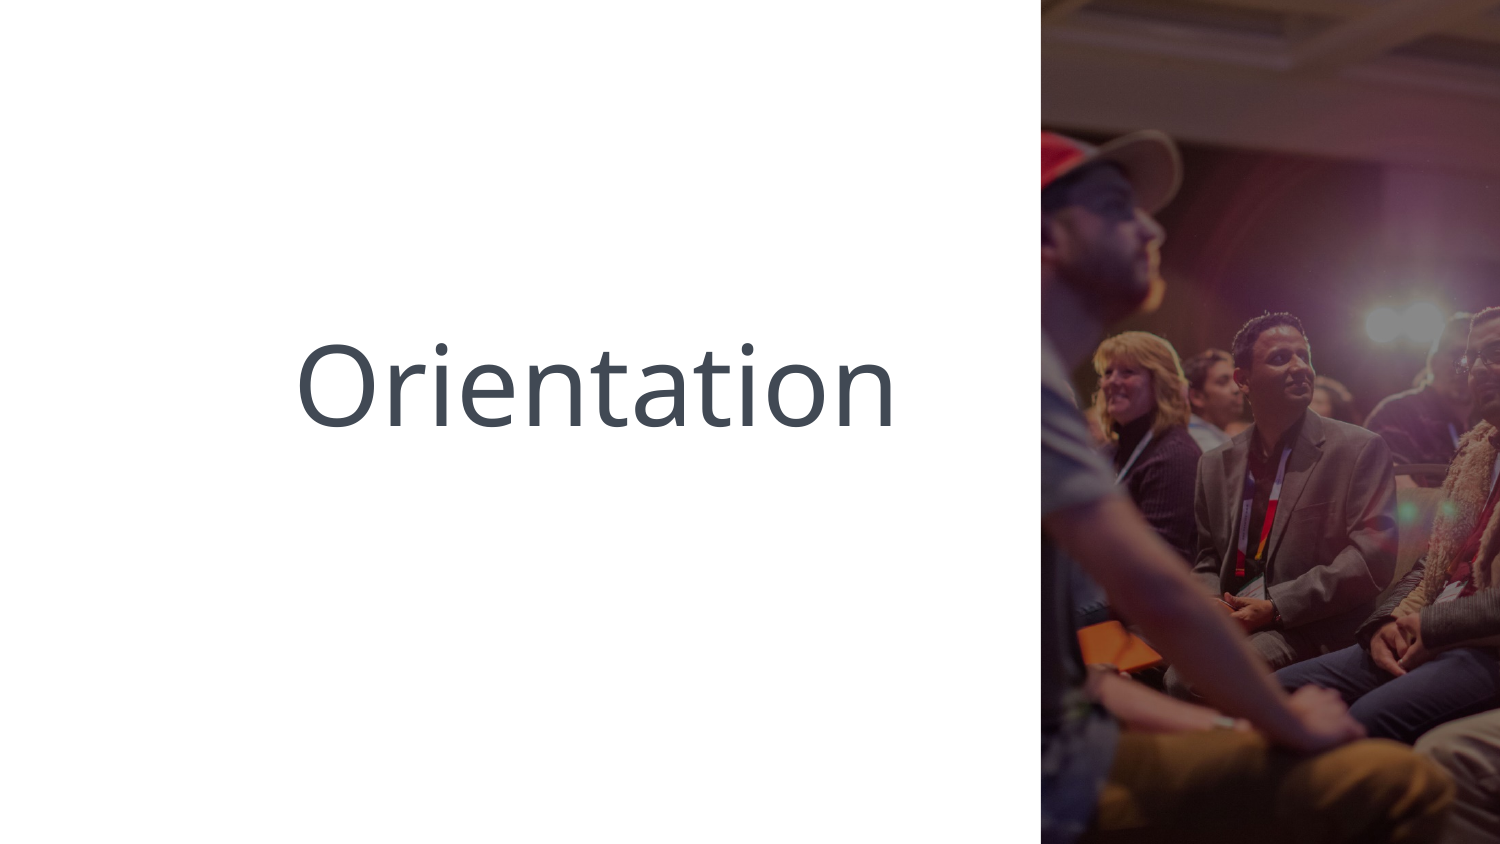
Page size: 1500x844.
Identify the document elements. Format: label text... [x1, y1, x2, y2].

title Orientation [186, 340, 916, 457]
picture [1040, 0, 1500, 844]
